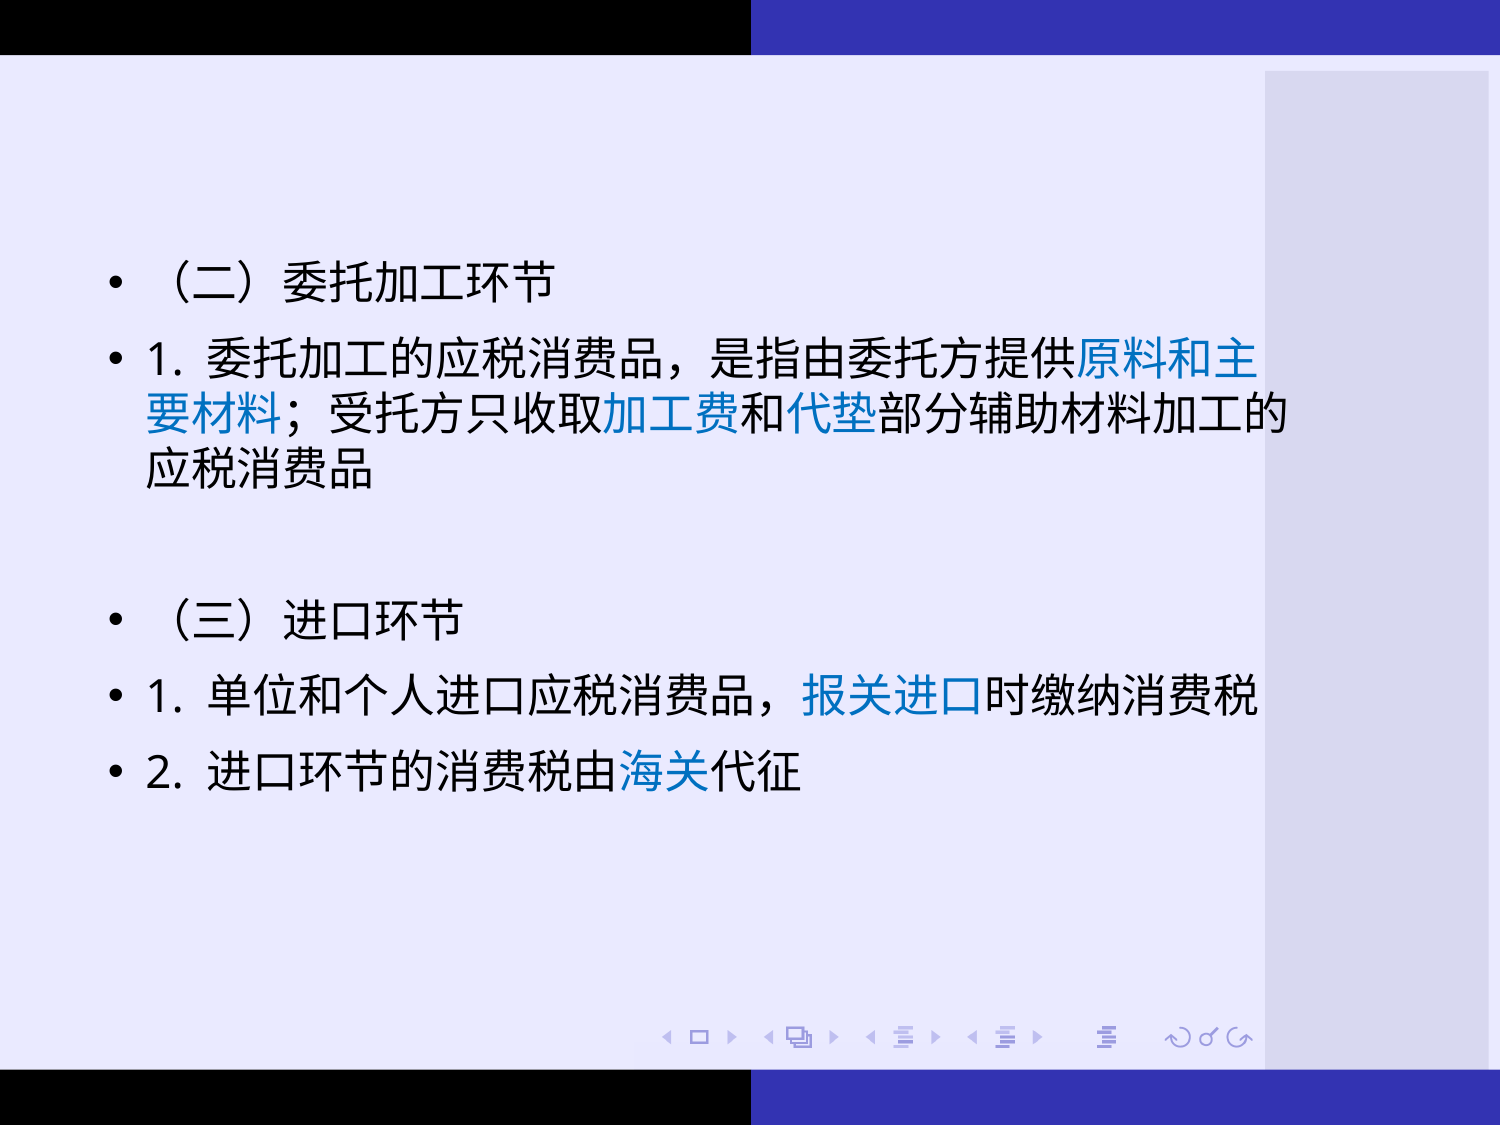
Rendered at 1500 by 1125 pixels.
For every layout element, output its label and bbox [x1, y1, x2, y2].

text_box [0, 0, 1500, 1125]
